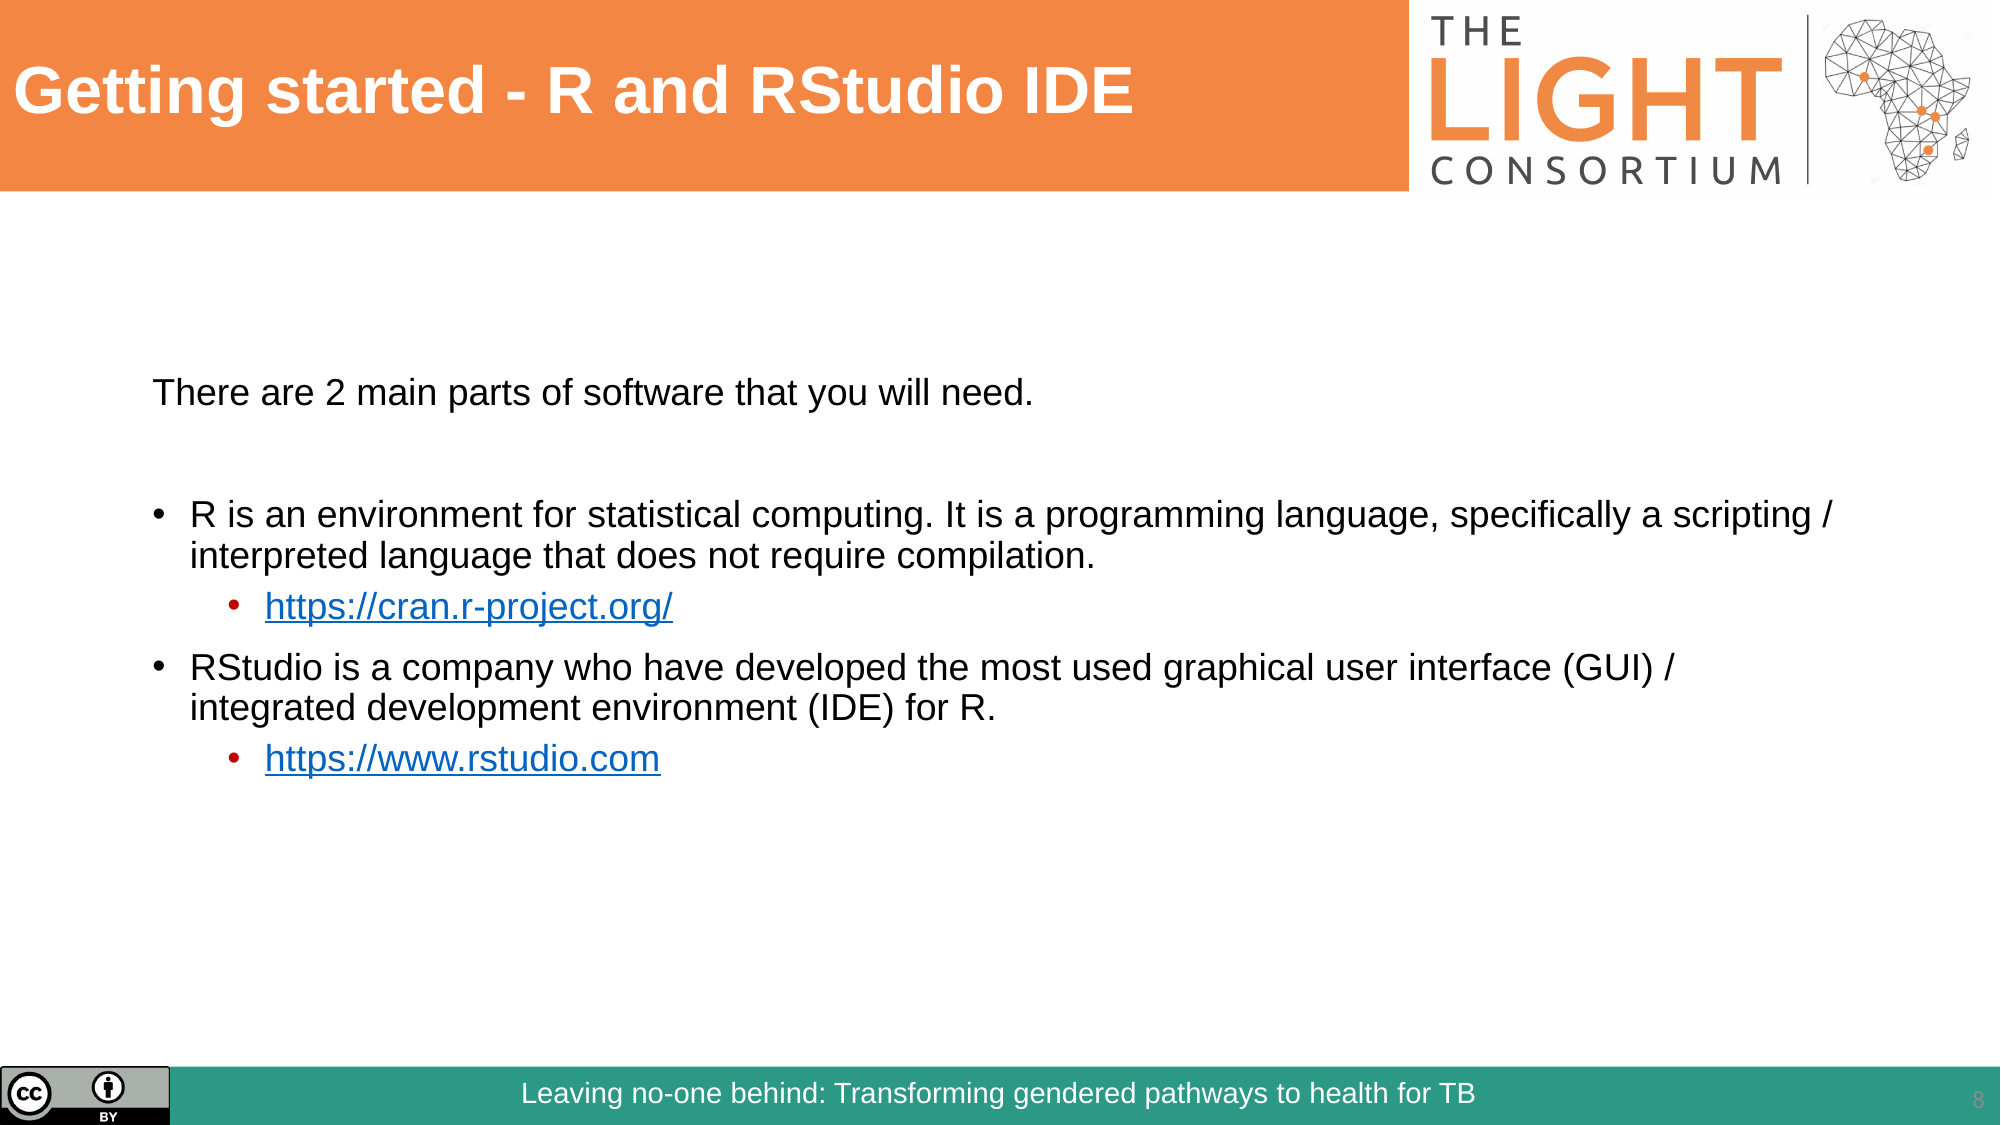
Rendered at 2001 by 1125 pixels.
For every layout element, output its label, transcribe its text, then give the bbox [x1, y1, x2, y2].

picture [1409, 0, 1989, 201]
title Getting started - R and RStudio IDE [0, 0, 1410, 192]
slide_number ‹#› [1550, 1073, 2000, 1125]
picture [0, 1066, 170, 1125]
